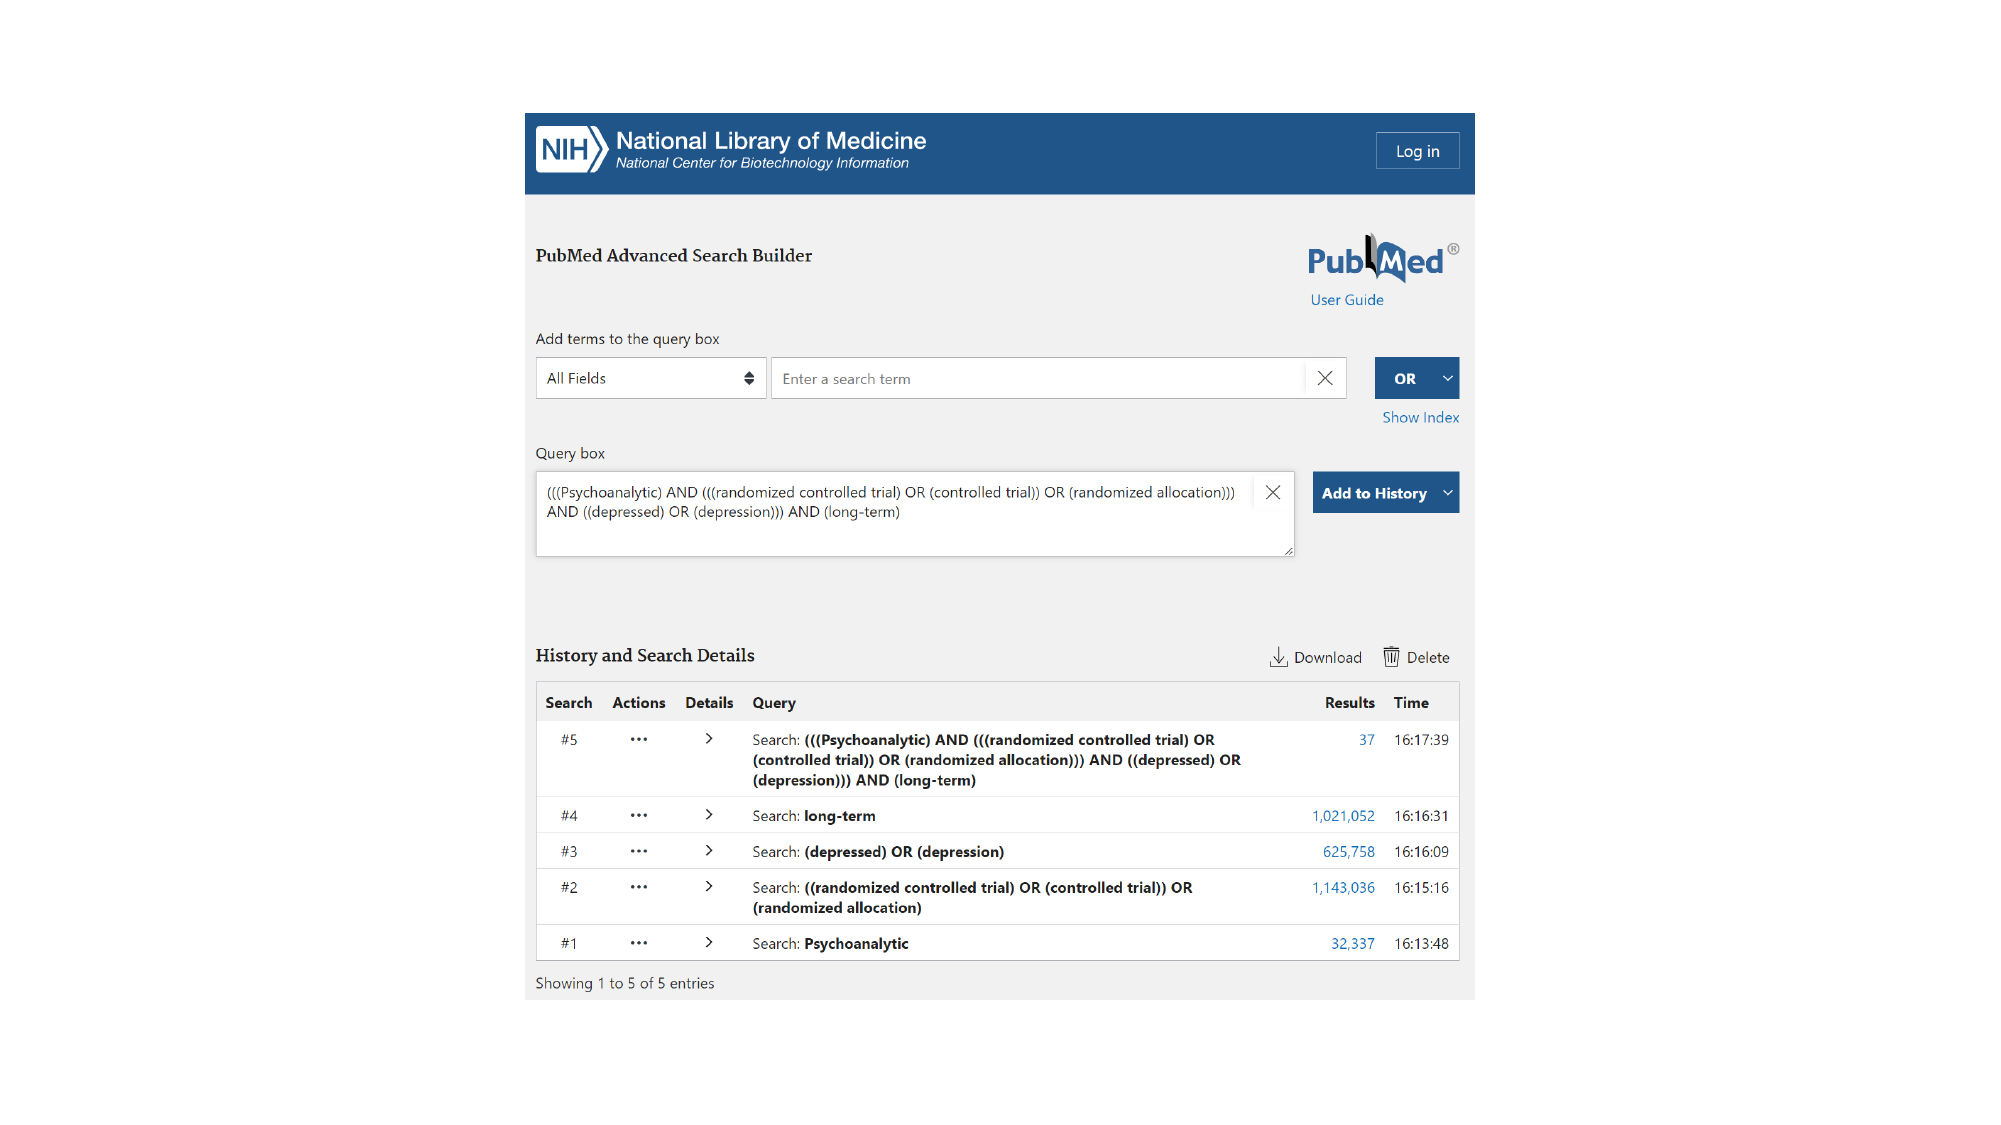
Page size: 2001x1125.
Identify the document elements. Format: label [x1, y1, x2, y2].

picture [525, 113, 1475, 1000]
